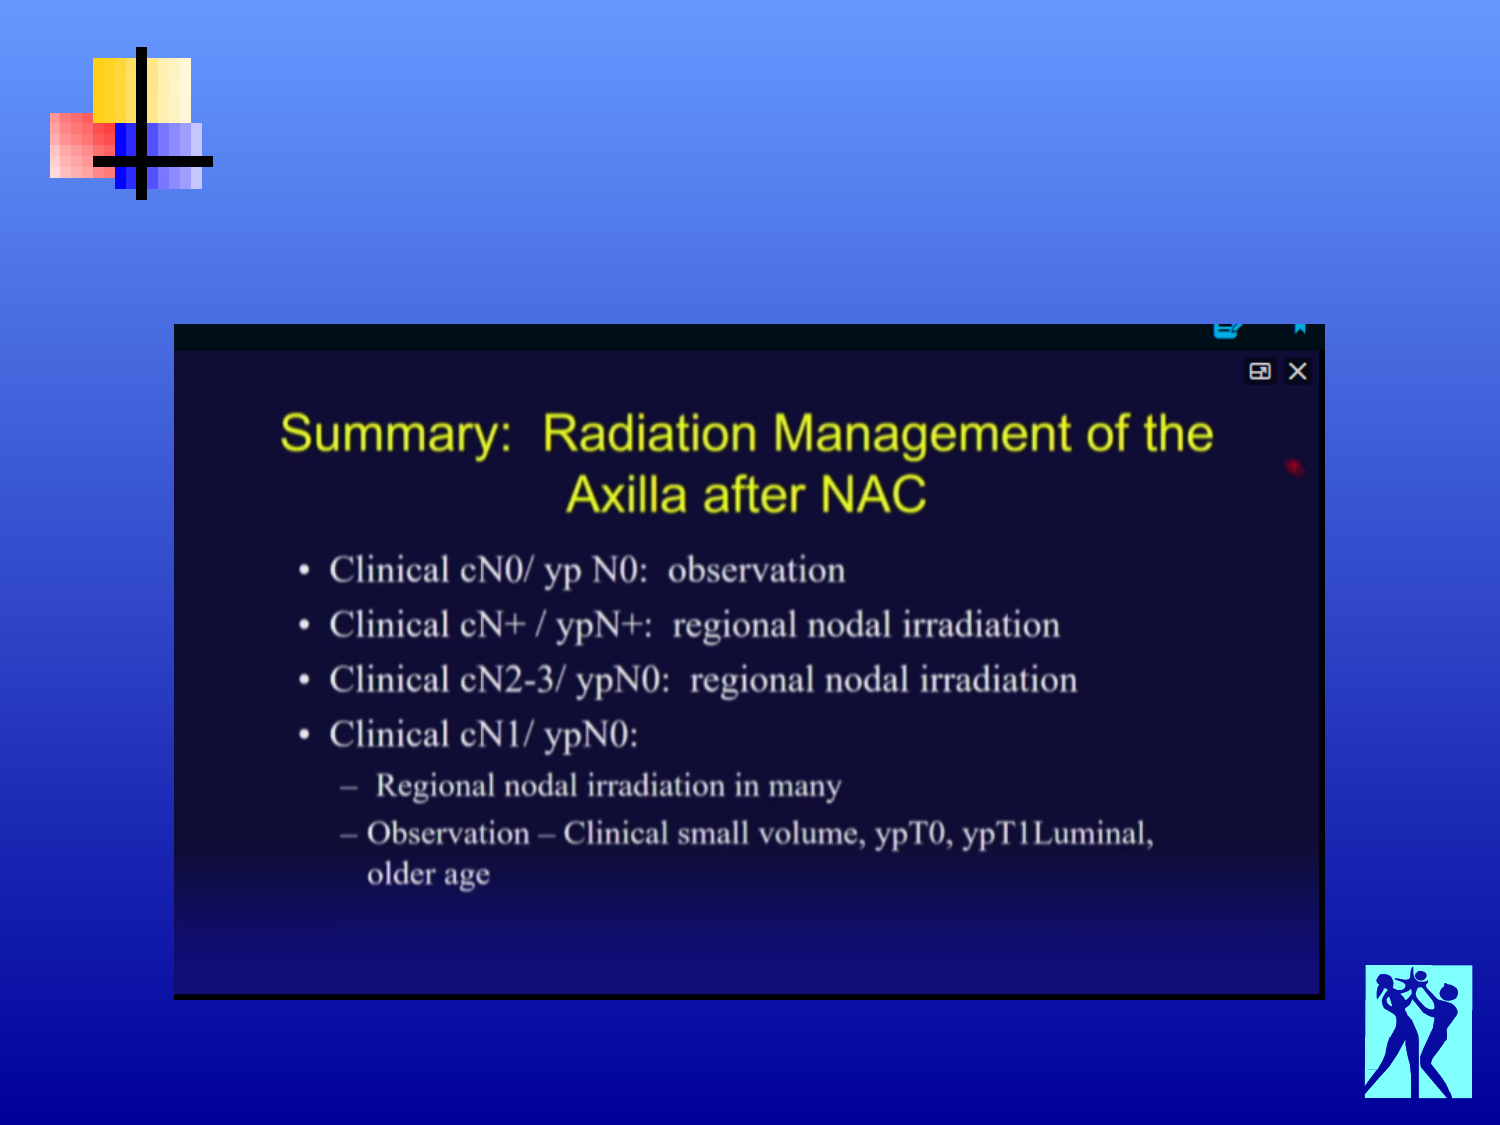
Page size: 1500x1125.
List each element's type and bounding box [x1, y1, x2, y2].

picture [50, 37, 213, 200]
list [174, 324, 1326, 1001]
